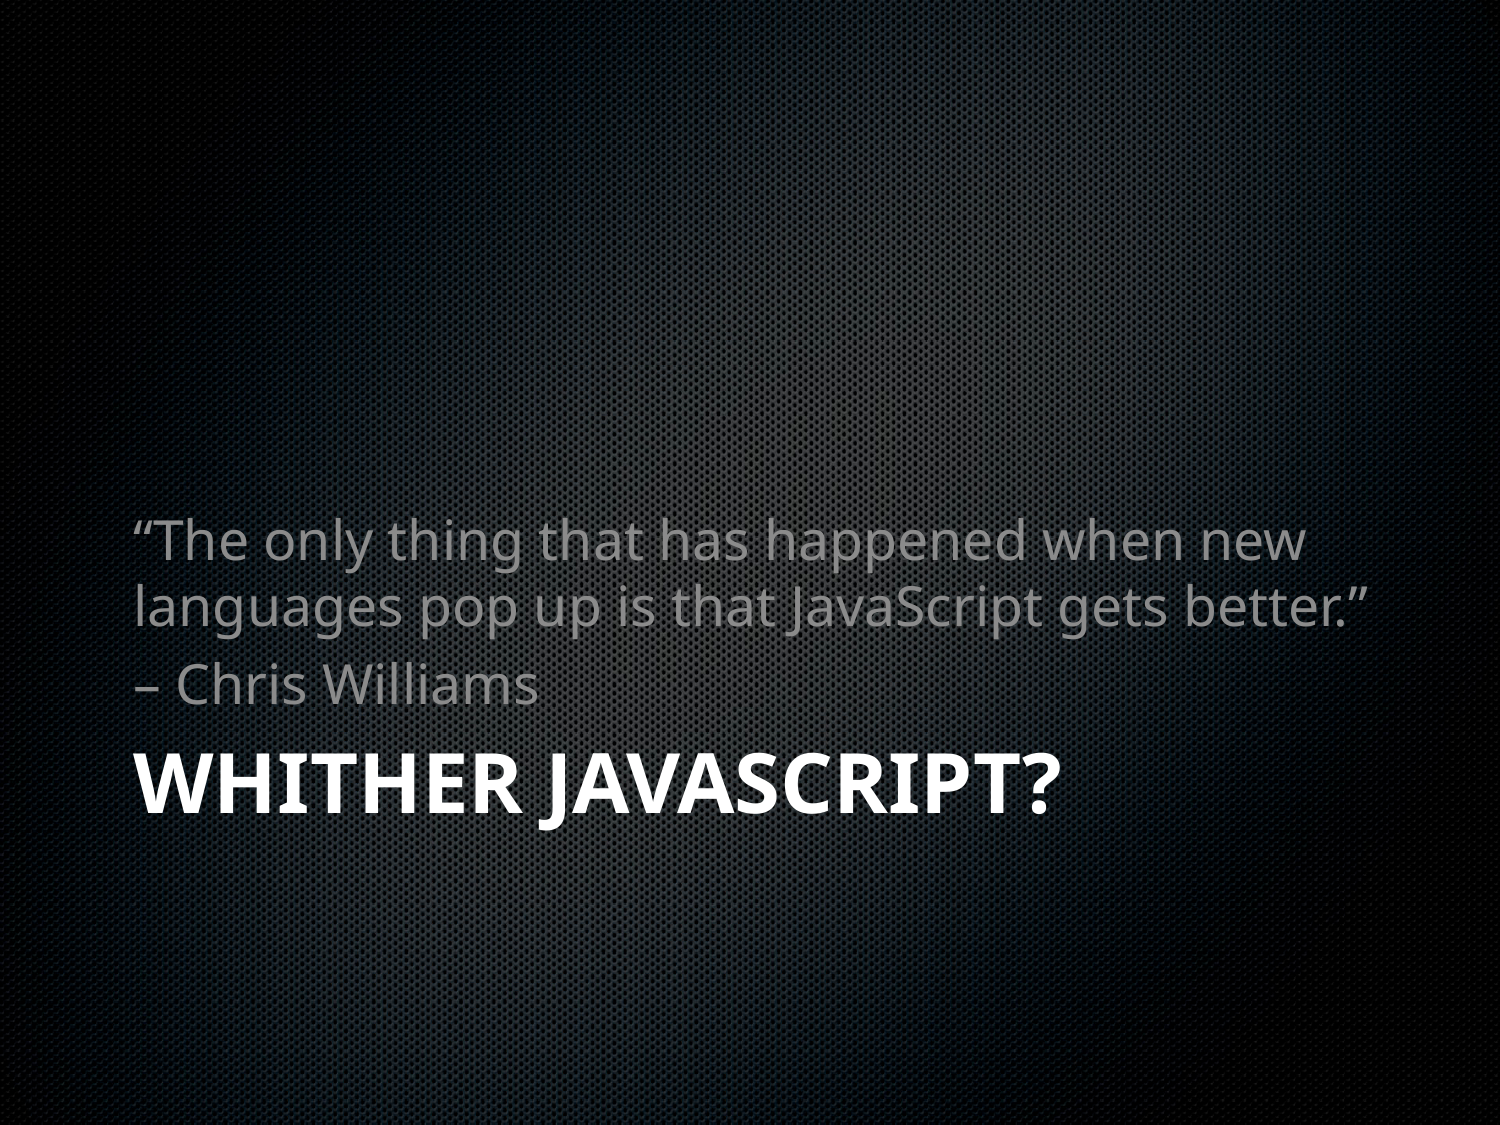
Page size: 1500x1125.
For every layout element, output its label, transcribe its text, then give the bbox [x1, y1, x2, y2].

list “The only thing that has happened when new languages pop up is that JavaScript gets better.” – Chris Williams [118, 476, 1394, 723]
picture [0, 0, 1500, 1125]
title Whither JavaScript? [118, 723, 1394, 947]
